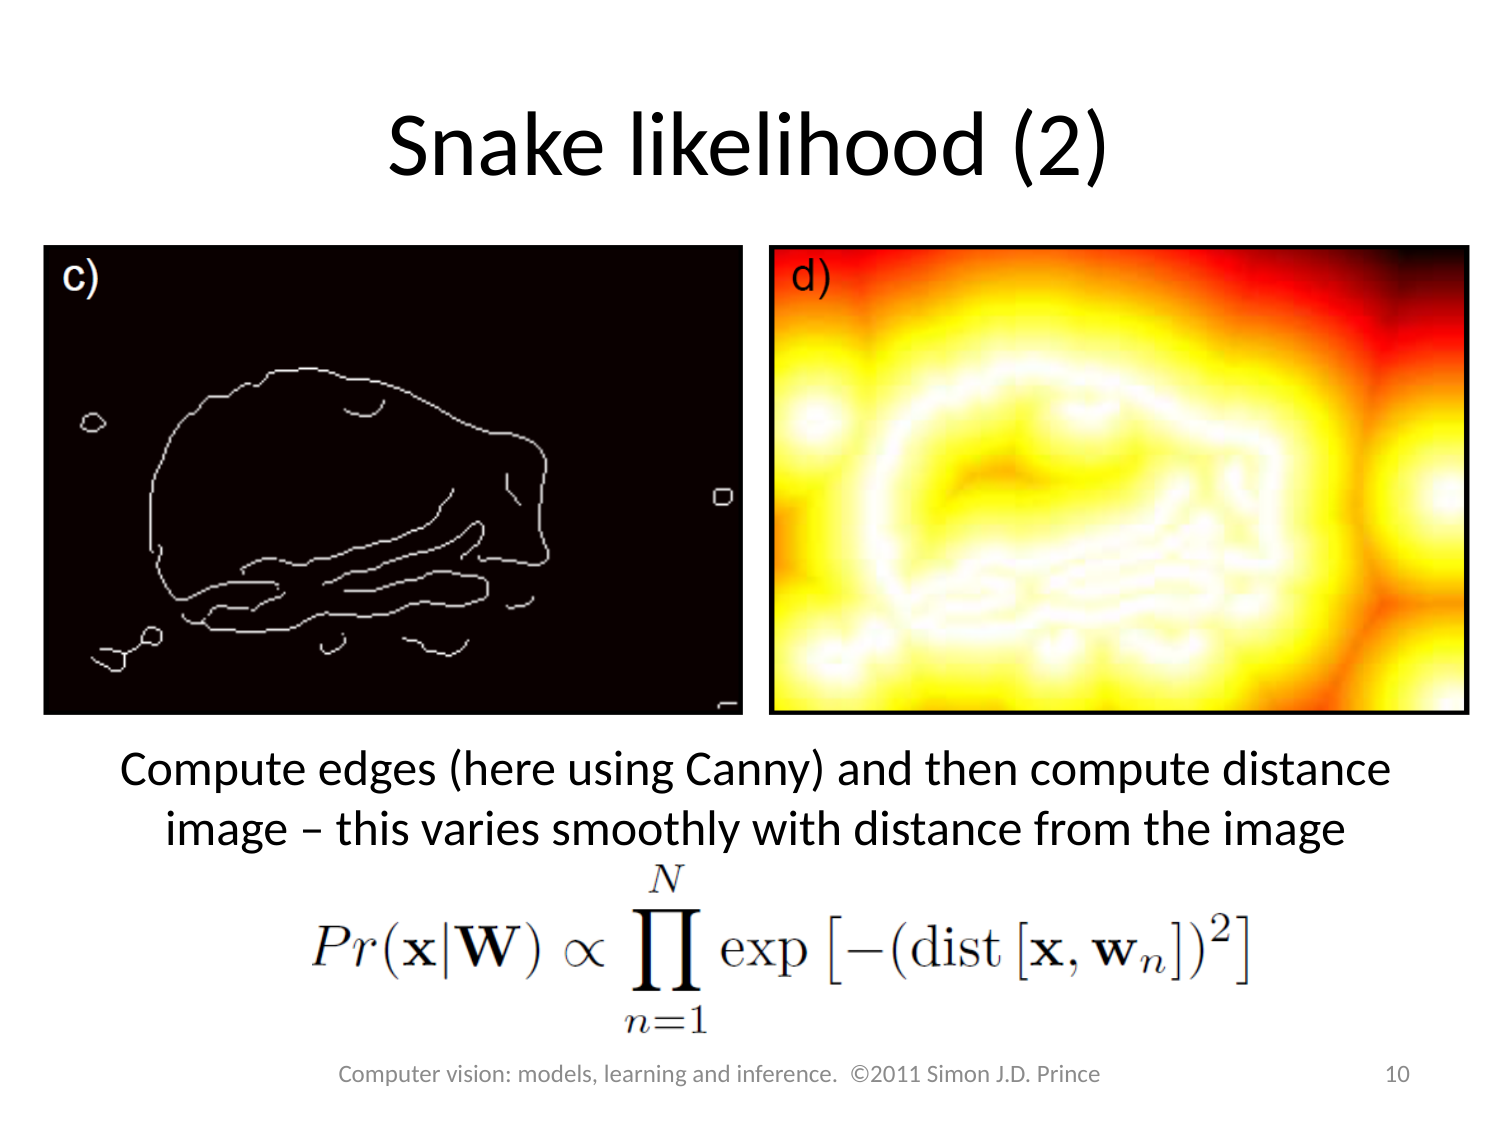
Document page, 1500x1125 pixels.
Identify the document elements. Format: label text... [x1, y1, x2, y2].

text_box 10 [1140, 1042, 1425, 1103]
text_box Computer vision: models, learning and inference. ©2011 Simon J.D. Prince [301, 1042, 1140, 1103]
picture [312, 857, 1259, 1037]
text_box Compute edges (here using Canny) and then compute distance image – this varies smoothly with distance from the image [64, 736, 1447, 863]
picture [29, 231, 1484, 729]
title Snake likelihood (2) [75, 45, 1425, 230]
